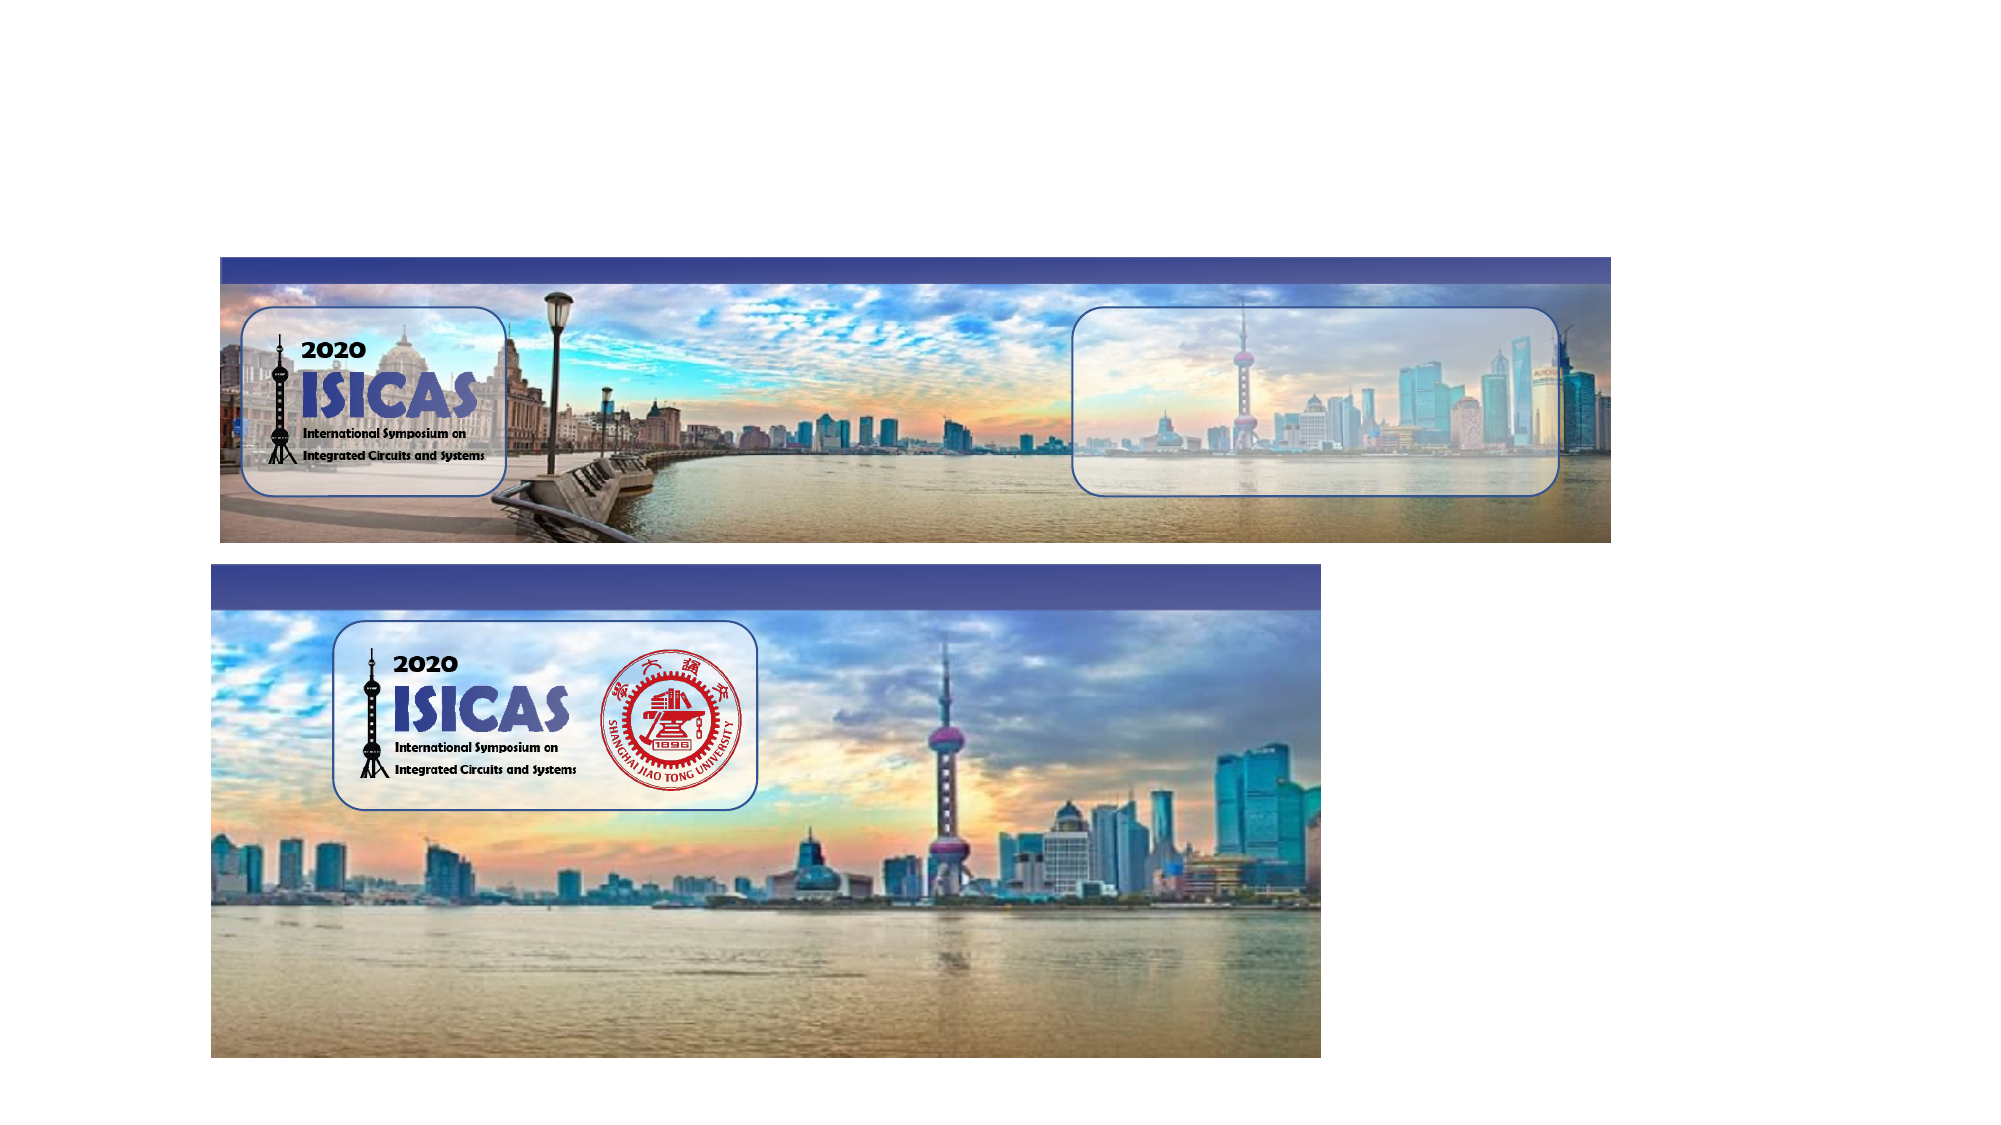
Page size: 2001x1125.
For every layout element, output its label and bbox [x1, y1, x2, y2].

picture [211, 564, 1321, 1059]
picture [220, 257, 1611, 543]
